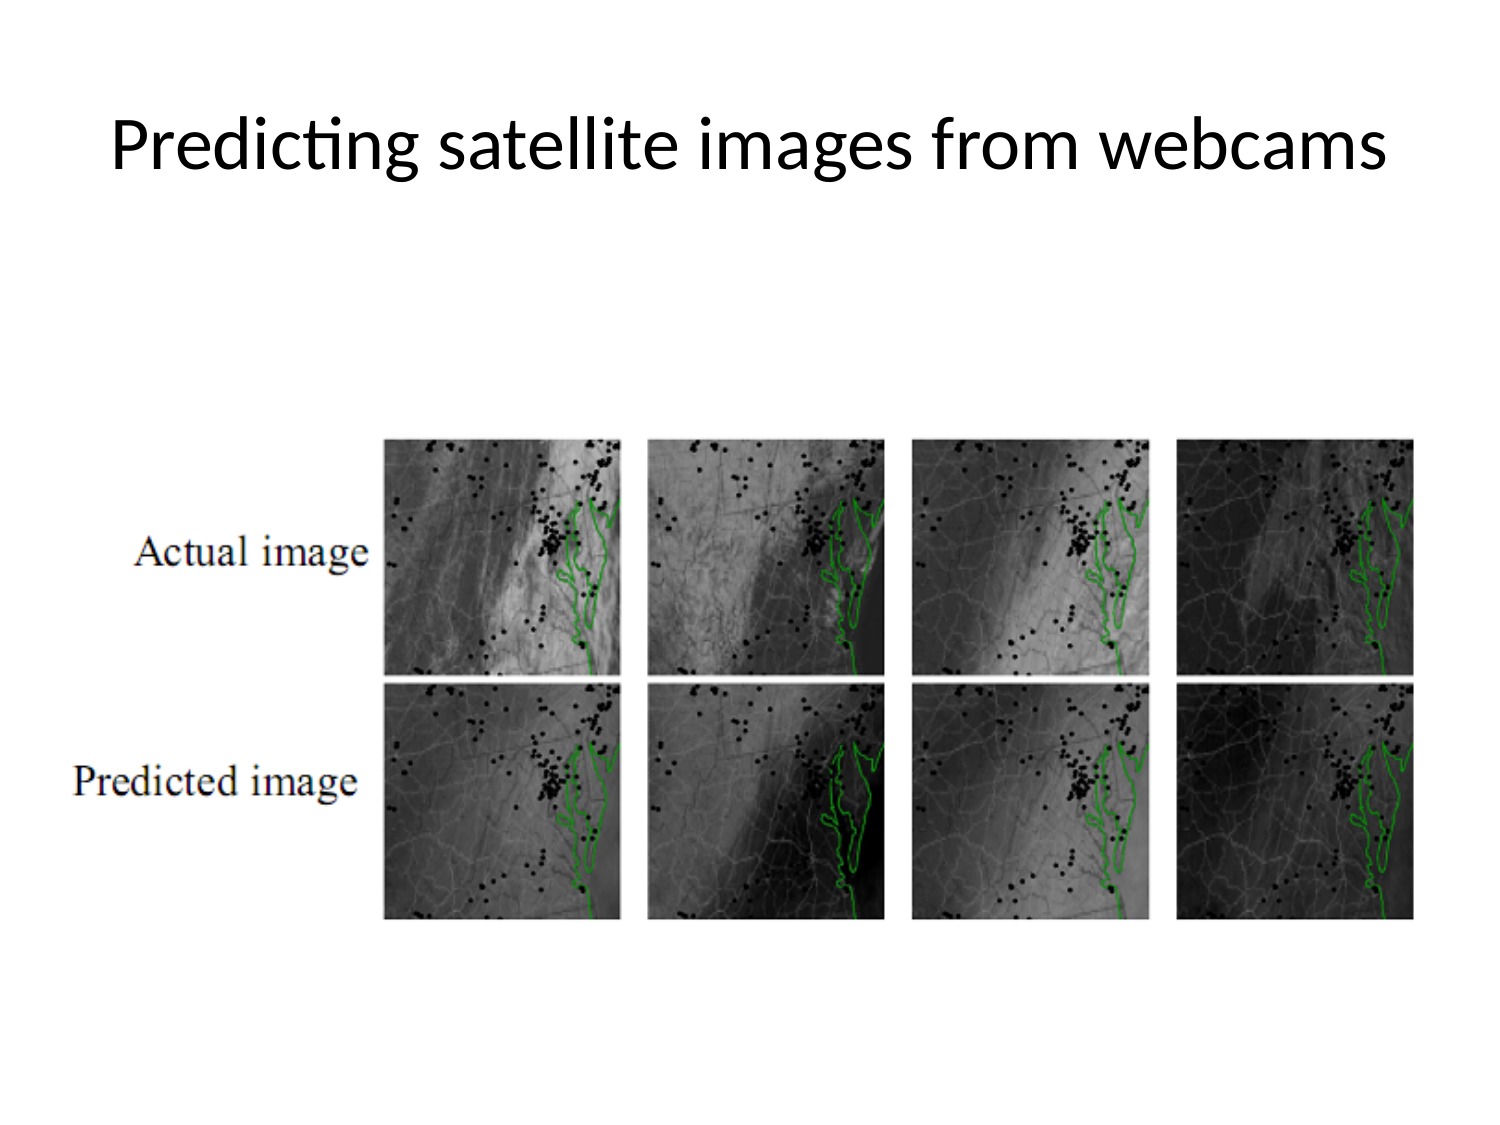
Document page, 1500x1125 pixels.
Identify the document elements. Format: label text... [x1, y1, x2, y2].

title Predicting satellite images from webcams [75, 45, 1425, 233]
picture [41, 378, 1438, 955]
